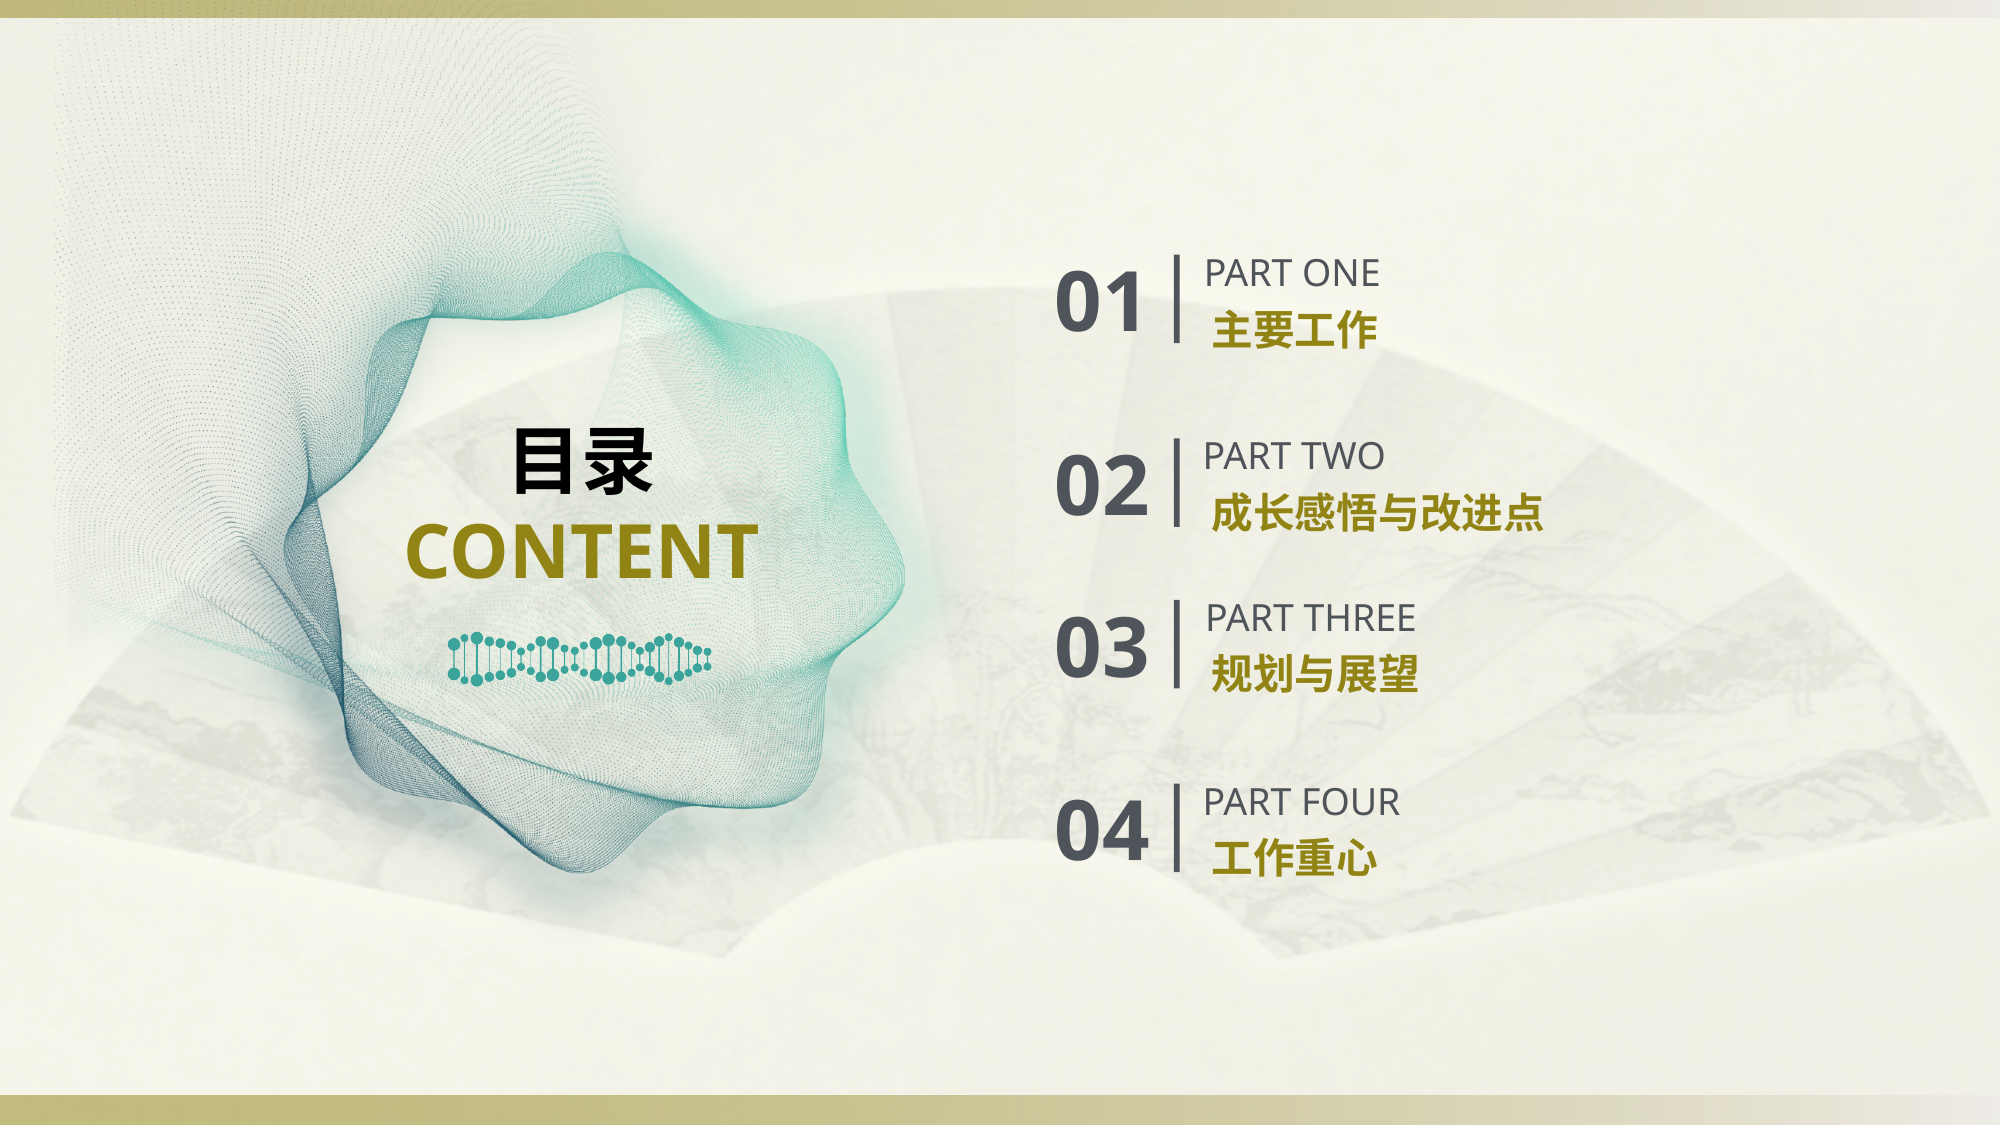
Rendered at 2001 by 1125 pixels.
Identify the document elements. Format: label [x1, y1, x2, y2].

text_box [1196, 769, 1845, 891]
text_box [1196, 585, 1845, 707]
text_box [1196, 424, 1845, 546]
text_box [1196, 241, 1845, 363]
picture [53, 0, 986, 1000]
text_box [1015, 585, 1189, 703]
text_box [1015, 424, 1189, 542]
text_box [1015, 240, 1189, 358]
text_box [1015, 769, 1189, 887]
